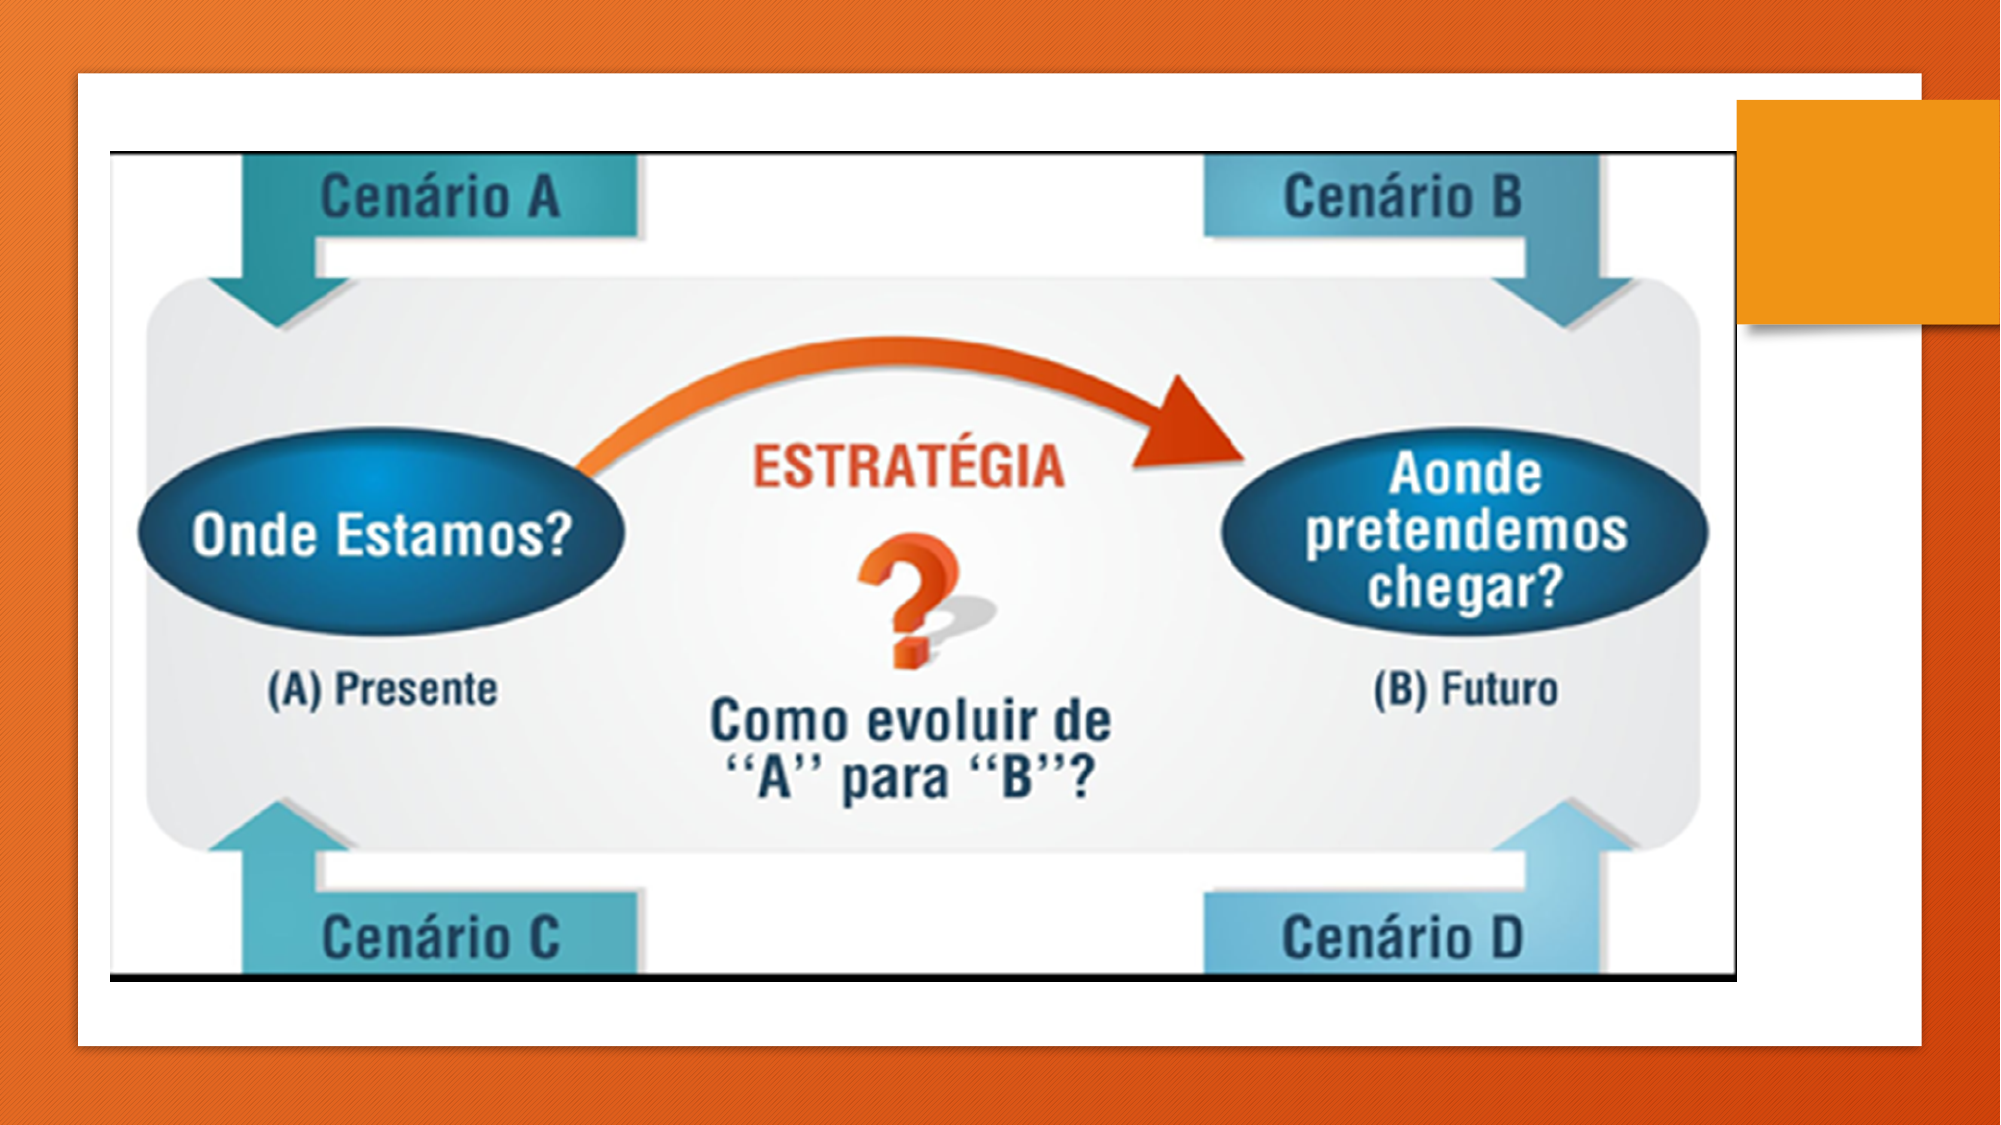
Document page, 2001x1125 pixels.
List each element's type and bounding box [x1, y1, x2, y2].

text_box [1735, 99, 2000, 323]
picture [110, 151, 2000, 982]
text_box [77, 72, 1923, 1047]
